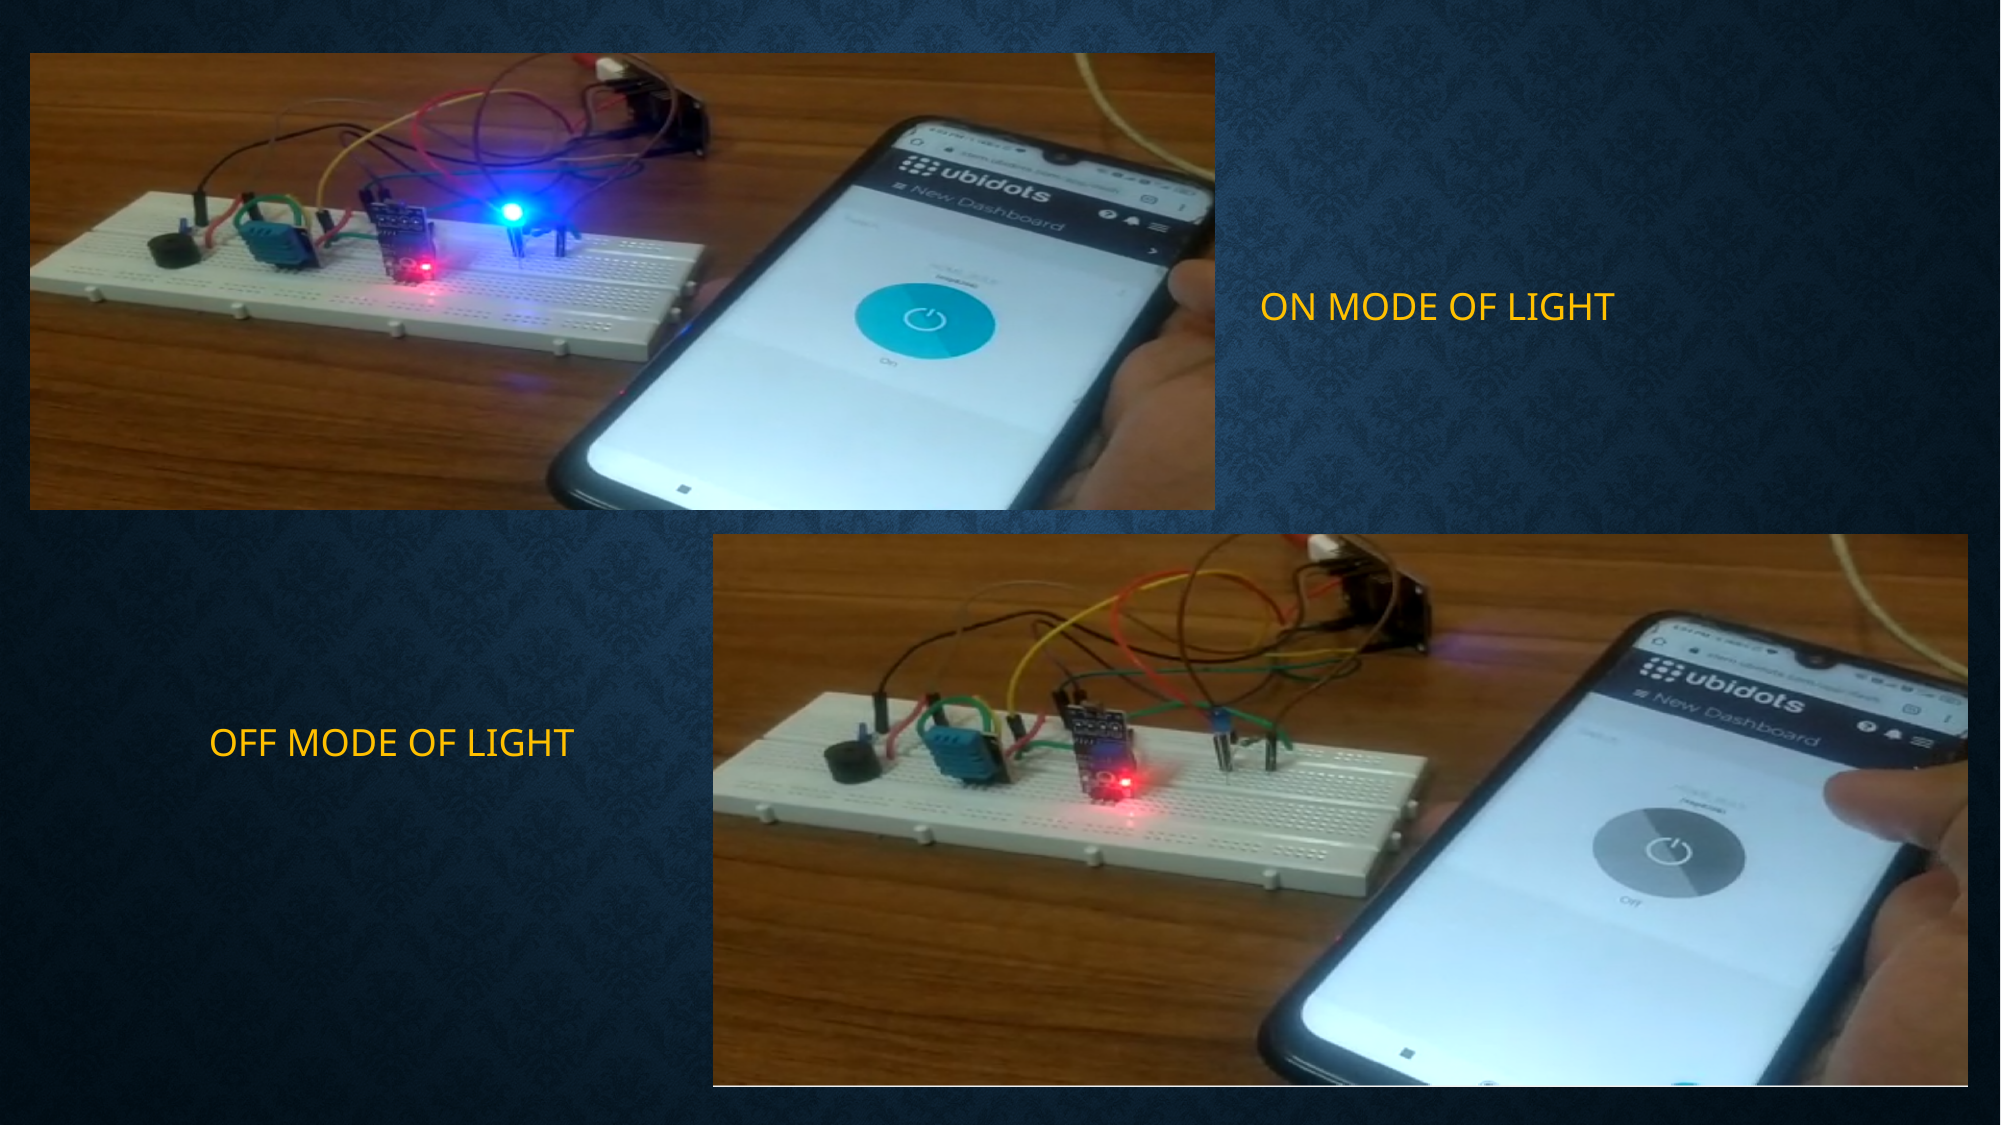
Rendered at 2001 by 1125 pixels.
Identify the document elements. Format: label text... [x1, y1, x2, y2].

picture [30, 53, 1216, 511]
picture [712, 533, 1968, 1087]
text_box OFF MODE OF LIGHT [120, 712, 663, 772]
text_box ON MODE OF LIGHT [1222, 275, 1680, 335]
